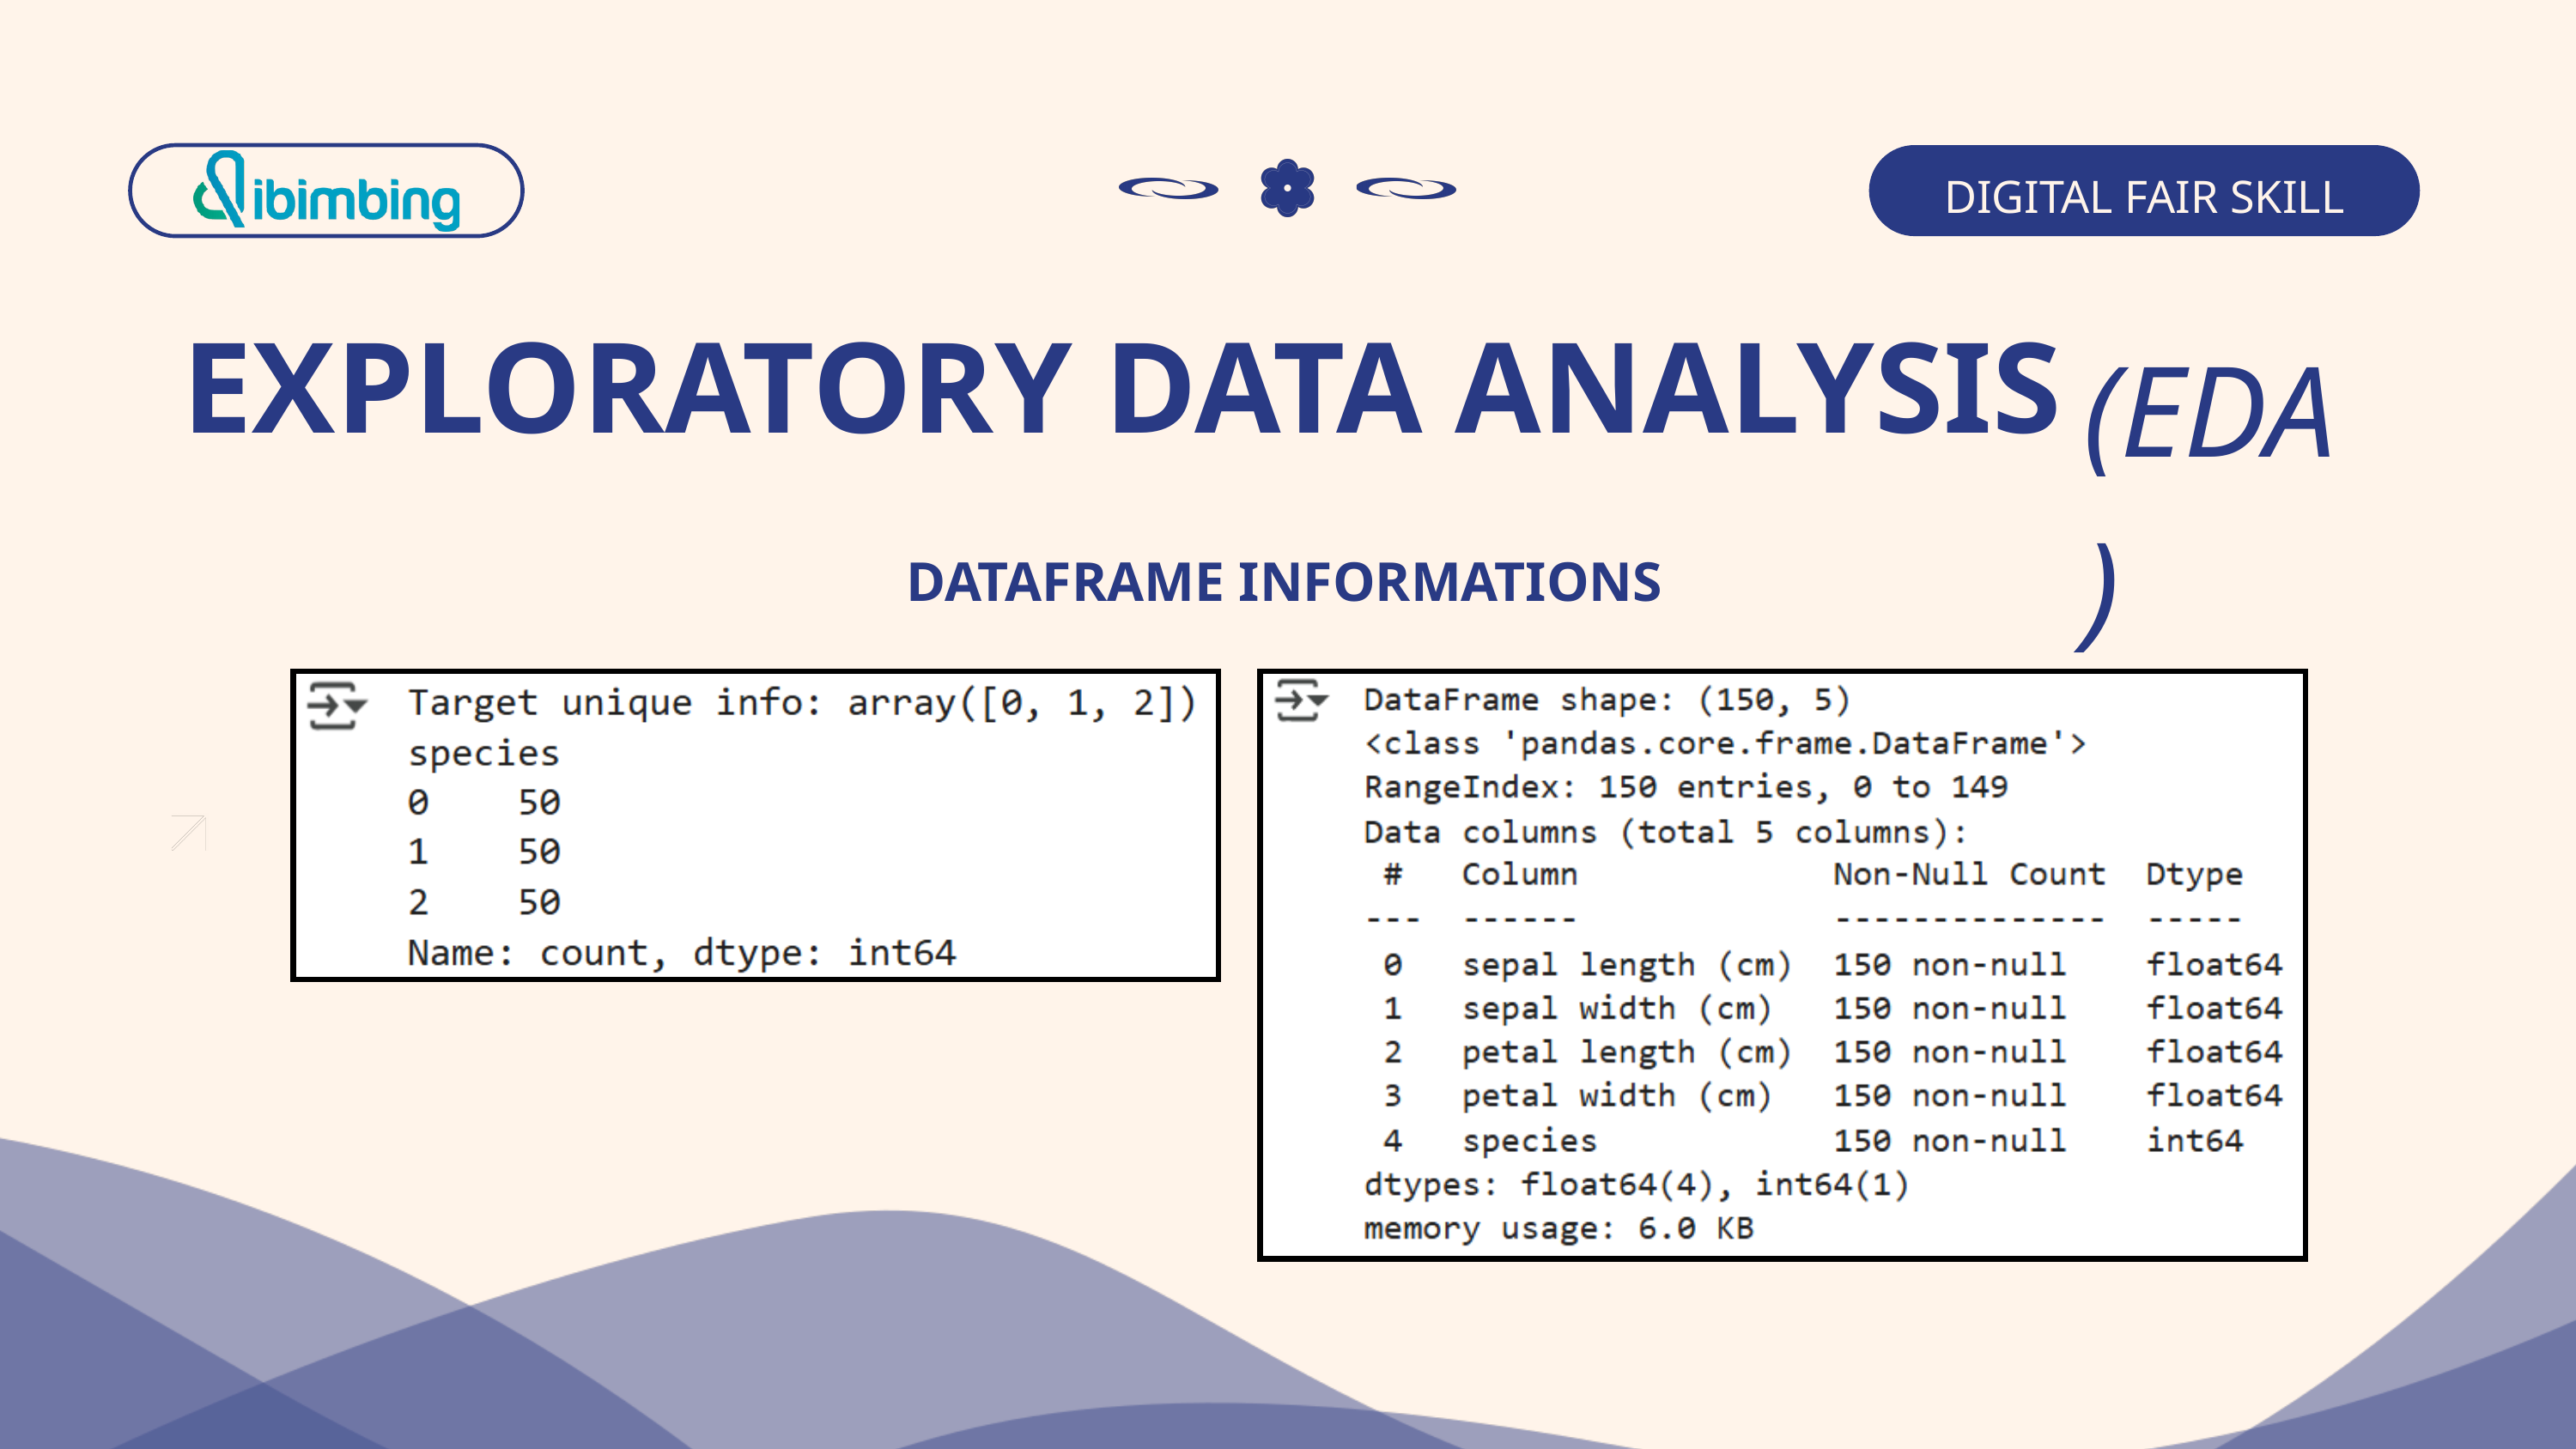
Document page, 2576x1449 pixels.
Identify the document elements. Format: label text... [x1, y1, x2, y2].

text_box [1260, 670, 2306, 1073]
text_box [1868, 144, 2421, 237]
text_box [0, 1073, 2576, 1449]
text_box [293, 670, 1218, 980]
text_box [1119, 178, 1218, 199]
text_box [182, 329, 2394, 479]
text_box [171, 813, 209, 851]
text_box [1260, 159, 1315, 217]
text_box [1356, 178, 1456, 199]
text_box DATAFRAME INFORMATIONS [906, 537, 1670, 612]
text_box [130, 144, 523, 237]
